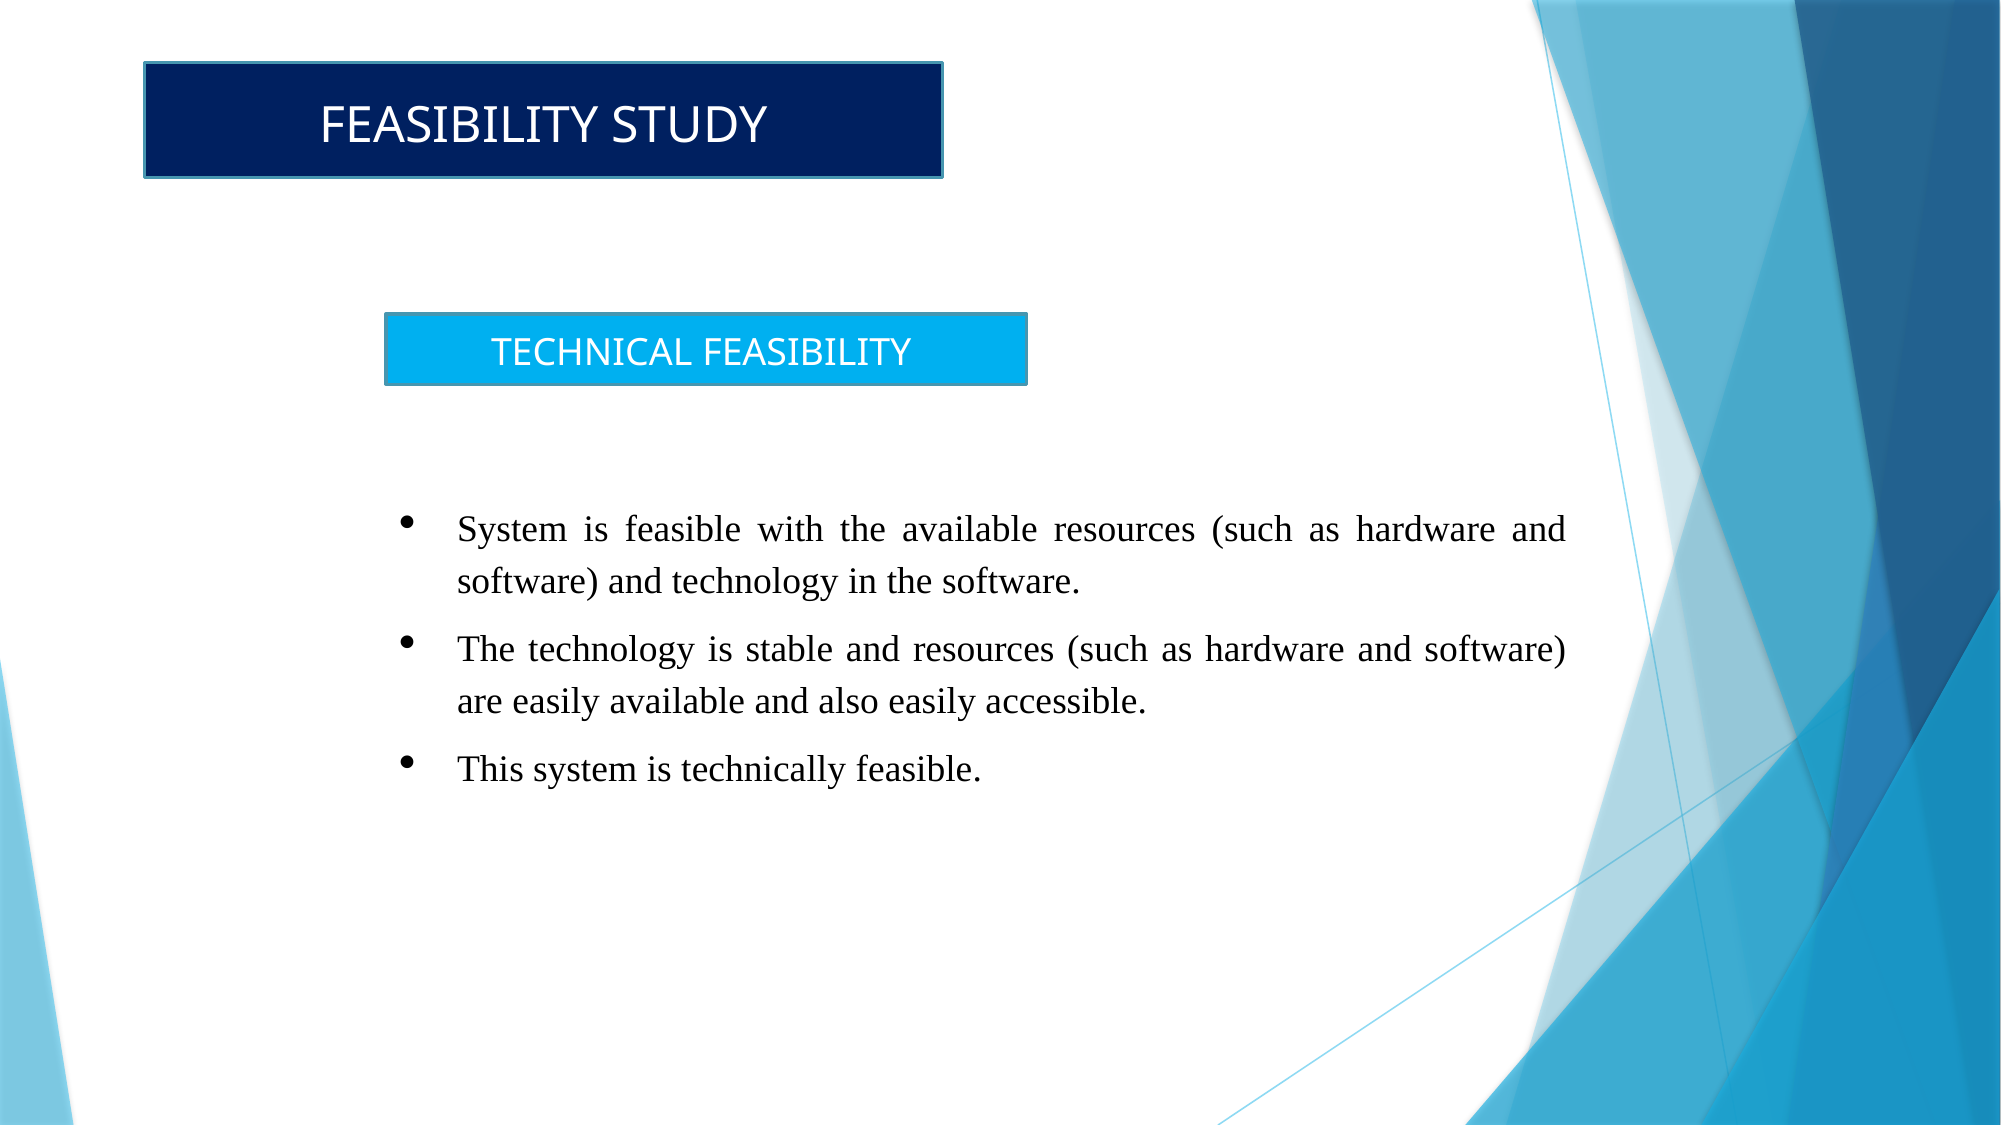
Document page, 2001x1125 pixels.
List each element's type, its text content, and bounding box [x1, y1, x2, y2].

text_box FEASIBILITY STUDY [143, 61, 944, 179]
text_box TECHNICAL FEASIBILITY [384, 312, 1028, 386]
text_box System is feasible with the available resources (such as hardware and software) and technology in the software. The technology is stable and resources (such as hardware and software) are easily available and also easily accessible. This system is technically feasible. [386, 489, 1583, 797]
